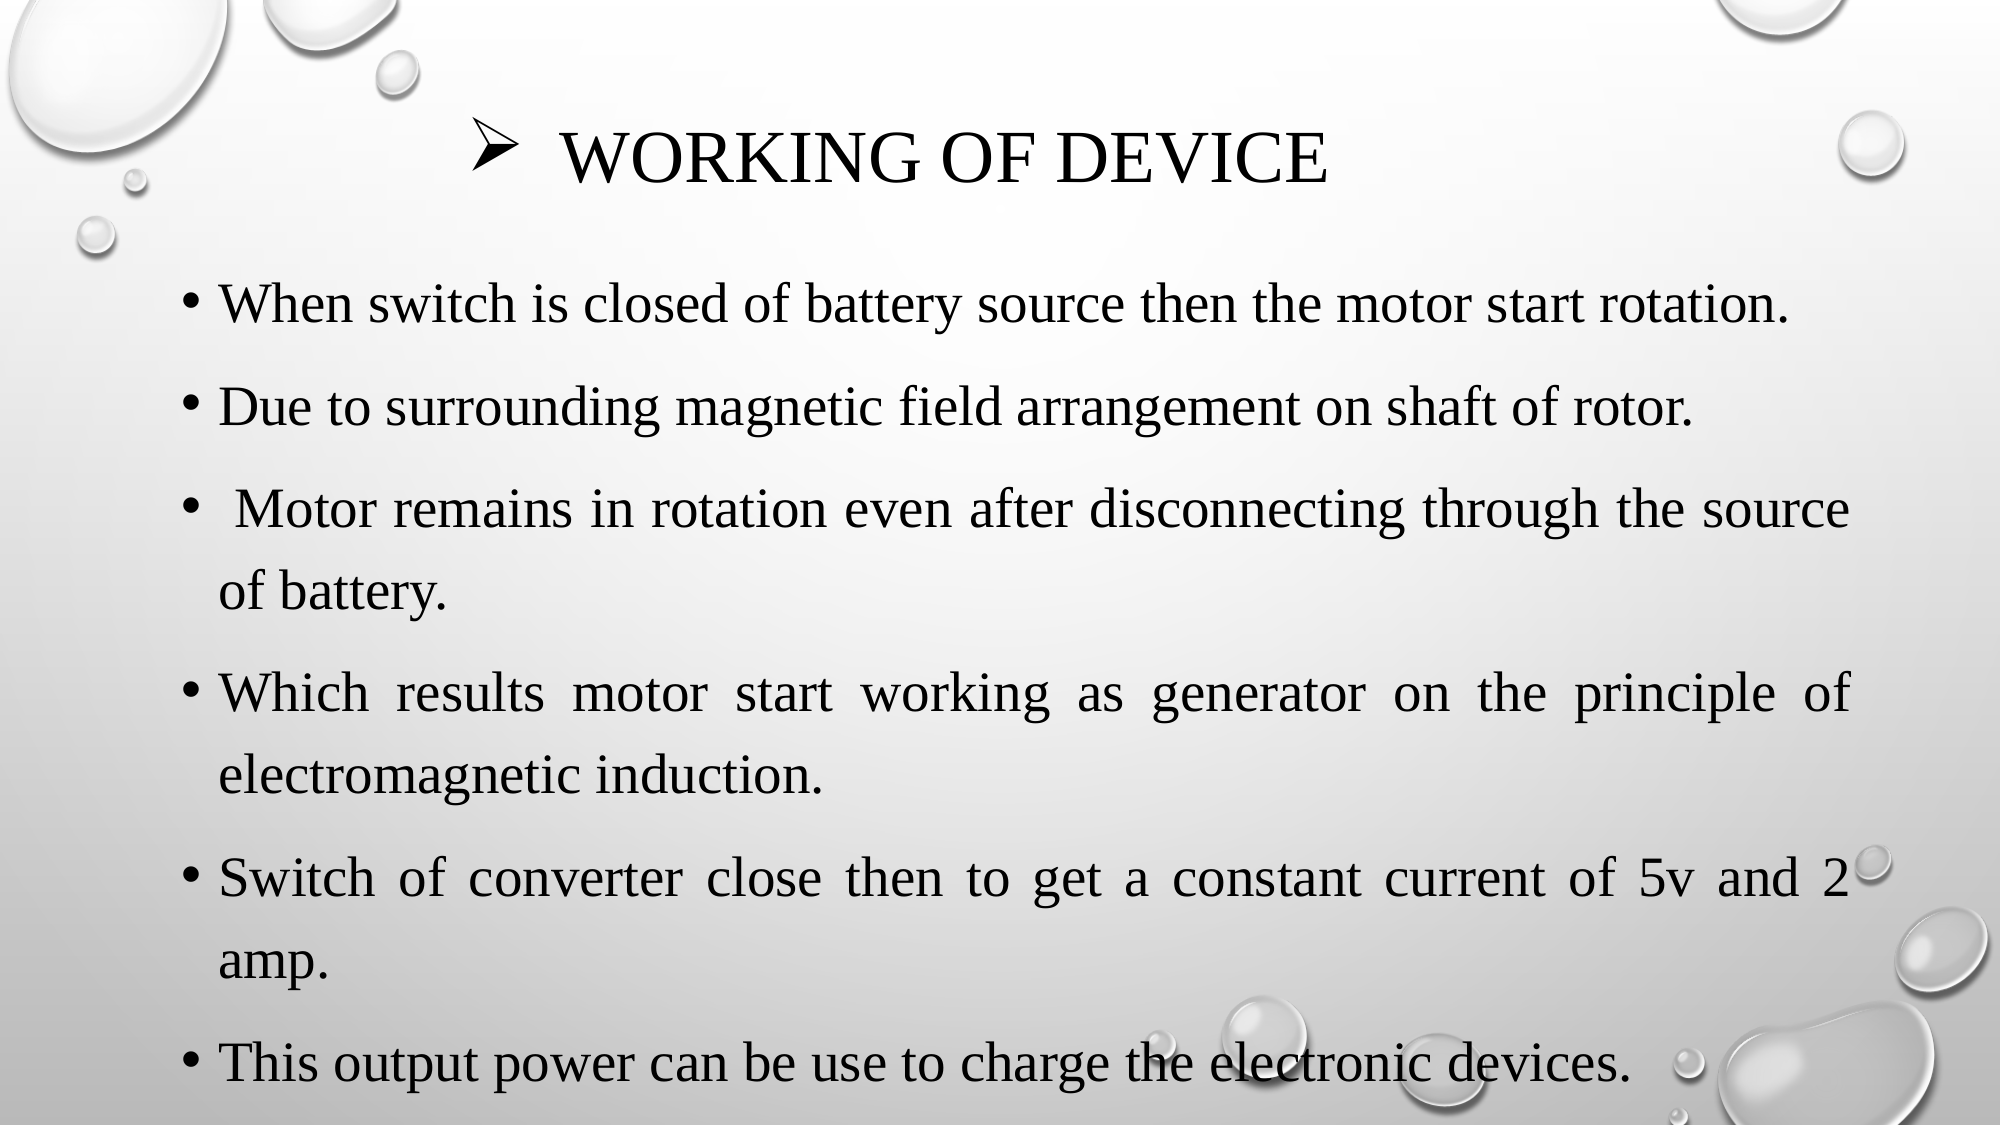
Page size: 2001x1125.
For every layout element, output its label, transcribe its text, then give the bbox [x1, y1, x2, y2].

picture [0, 0, 2000, 1125]
title Working of device [218, 101, 1578, 215]
list When switch is closed of battery source then the motor start rotation. Due to surrounding magnetic field arrangement on shaft of rotor. Motor remains in rotation even after disconnecting through the source of battery. Which results motor start working as generator on the principle of electromagnetic induction. Switch of converter close then to get a constant current of 5v and 2 amp. This output power can be use to charge the electronic devices. [166, 244, 1867, 1109]
